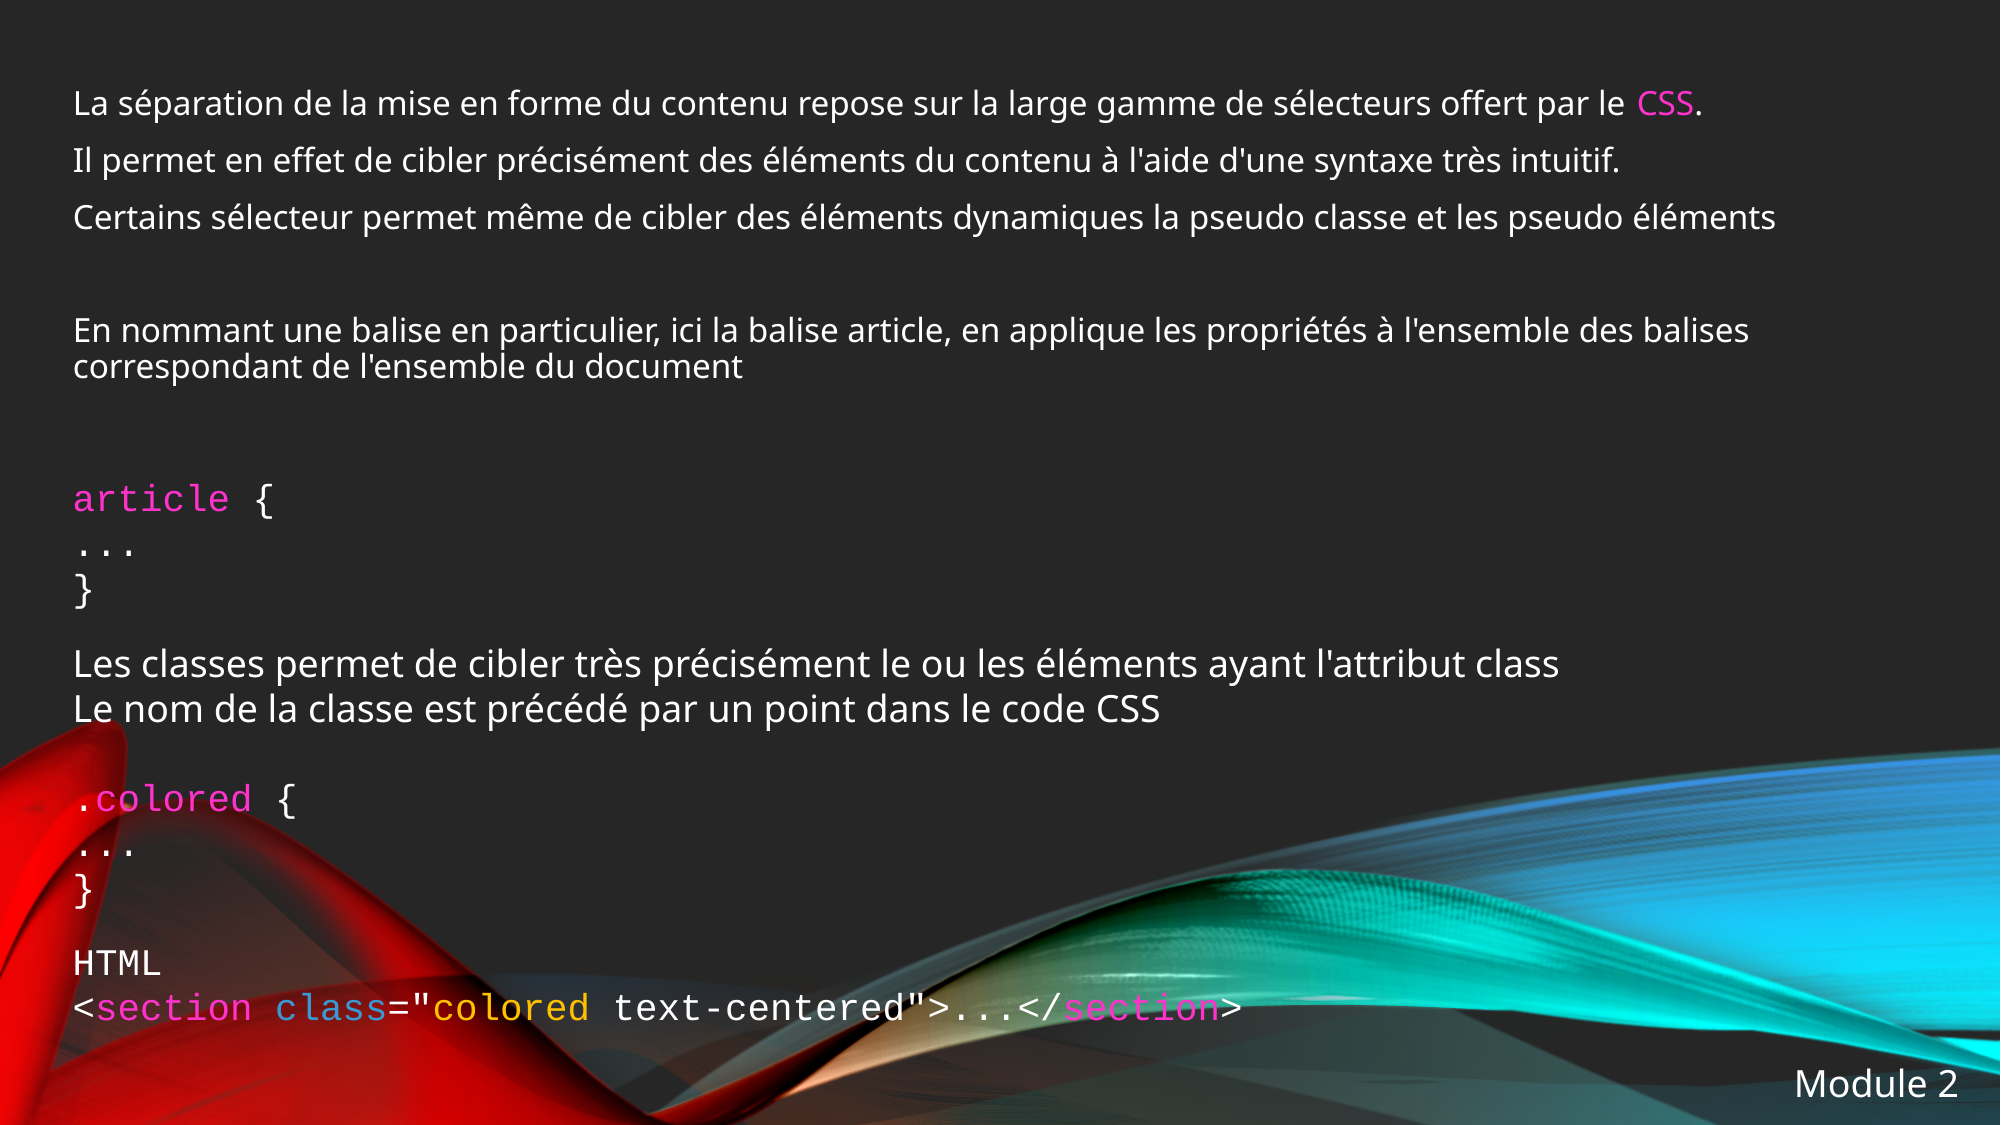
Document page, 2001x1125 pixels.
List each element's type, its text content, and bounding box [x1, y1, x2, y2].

text_box Module 2 [1779, 1052, 2000, 1112]
text_box HTML <section class="colored text-centered">​...​</section> [57, 930, 1285, 1036]
text_box article { ... } [57, 466, 1058, 617]
list La séparation de la mise en forme du contenu repose sur la large gamme de sélecteurs offert par le CSS. Il permet en effet de cibler précisément des éléments du contenu à l'aide d'une syntaxe très intuitif. Certains sélecteur permet même de cibler des éléments dynamiques la pseudo classe et les pseudo éléments En nommant une balise en particulier, ici la balise article, en applique les propriétés à l'ensemble des balises correspondant de l'ensemble du document [57, 79, 1971, 605]
picture [0, 717, 2000, 1125]
text_box .colored { ... } [57, 766, 1058, 917]
text_box Les classes permet de cibler très précisément le ou les éléments ayant l'attribut class Le nom de la classe est précédé par un point dans le code CSS [57, 632, 1680, 738]
